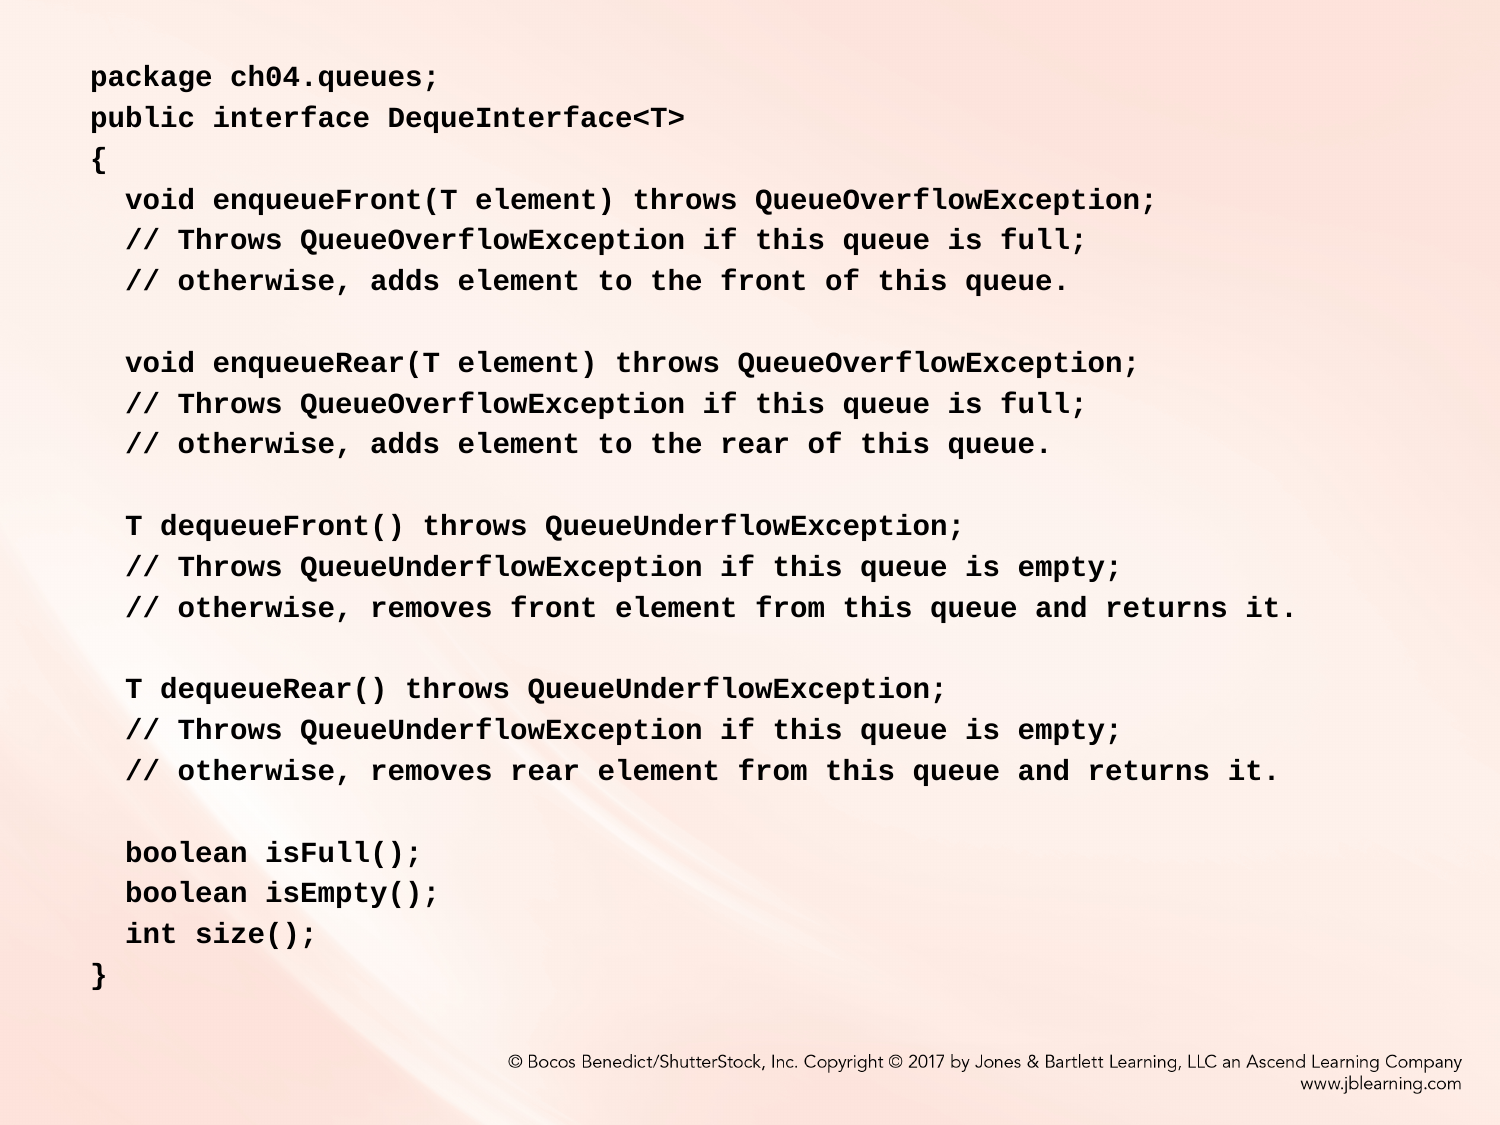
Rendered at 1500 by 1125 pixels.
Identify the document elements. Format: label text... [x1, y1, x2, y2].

list package ch04.queues; public interface DequeInterface<T> { void enqueueFront(T element) throws QueueOverflowException; // Throws QueueOverflowException if this queue is full; // otherwise, adds element to the front of this queue. void enqueueRear(T element) throws QueueOverflowException; // Throws QueueOverflowException if this queue is full; // otherwise, adds element to the rear of this queue. T dequeueFront() throws QueueUnderflowException; // Throws QueueUnderflowException if this queue is empty; // otherwise, removes front element from this queue and returns it. T dequeueRear() throws QueueUnderflowException; // Throws QueueUnderflowException if this queue is empty; // otherwise, removes rear element from this queue and returns it. boolean isFull(); boolean isEmpty(); int size(); } [75, 50, 1425, 1005]
picture [0, 0, 1500, 1125]
